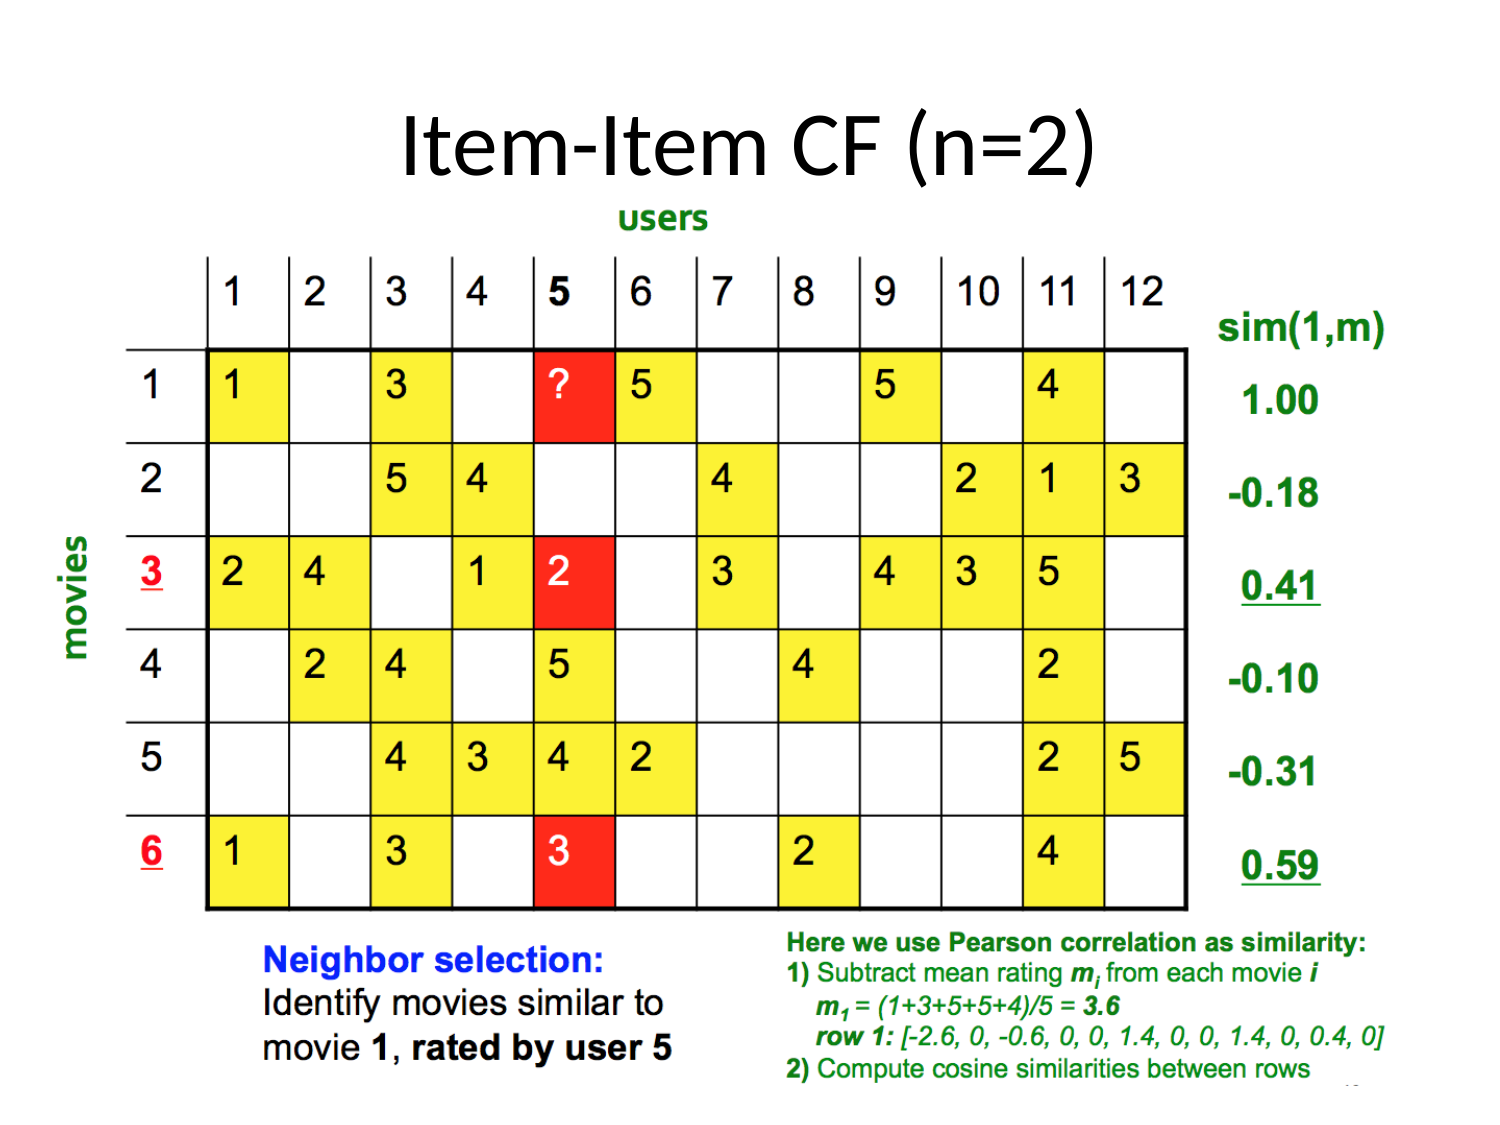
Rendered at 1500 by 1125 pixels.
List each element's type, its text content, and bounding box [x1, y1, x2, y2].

picture [37, 199, 1401, 1086]
title Item-Item CF (n=2) [75, 45, 1425, 233]
